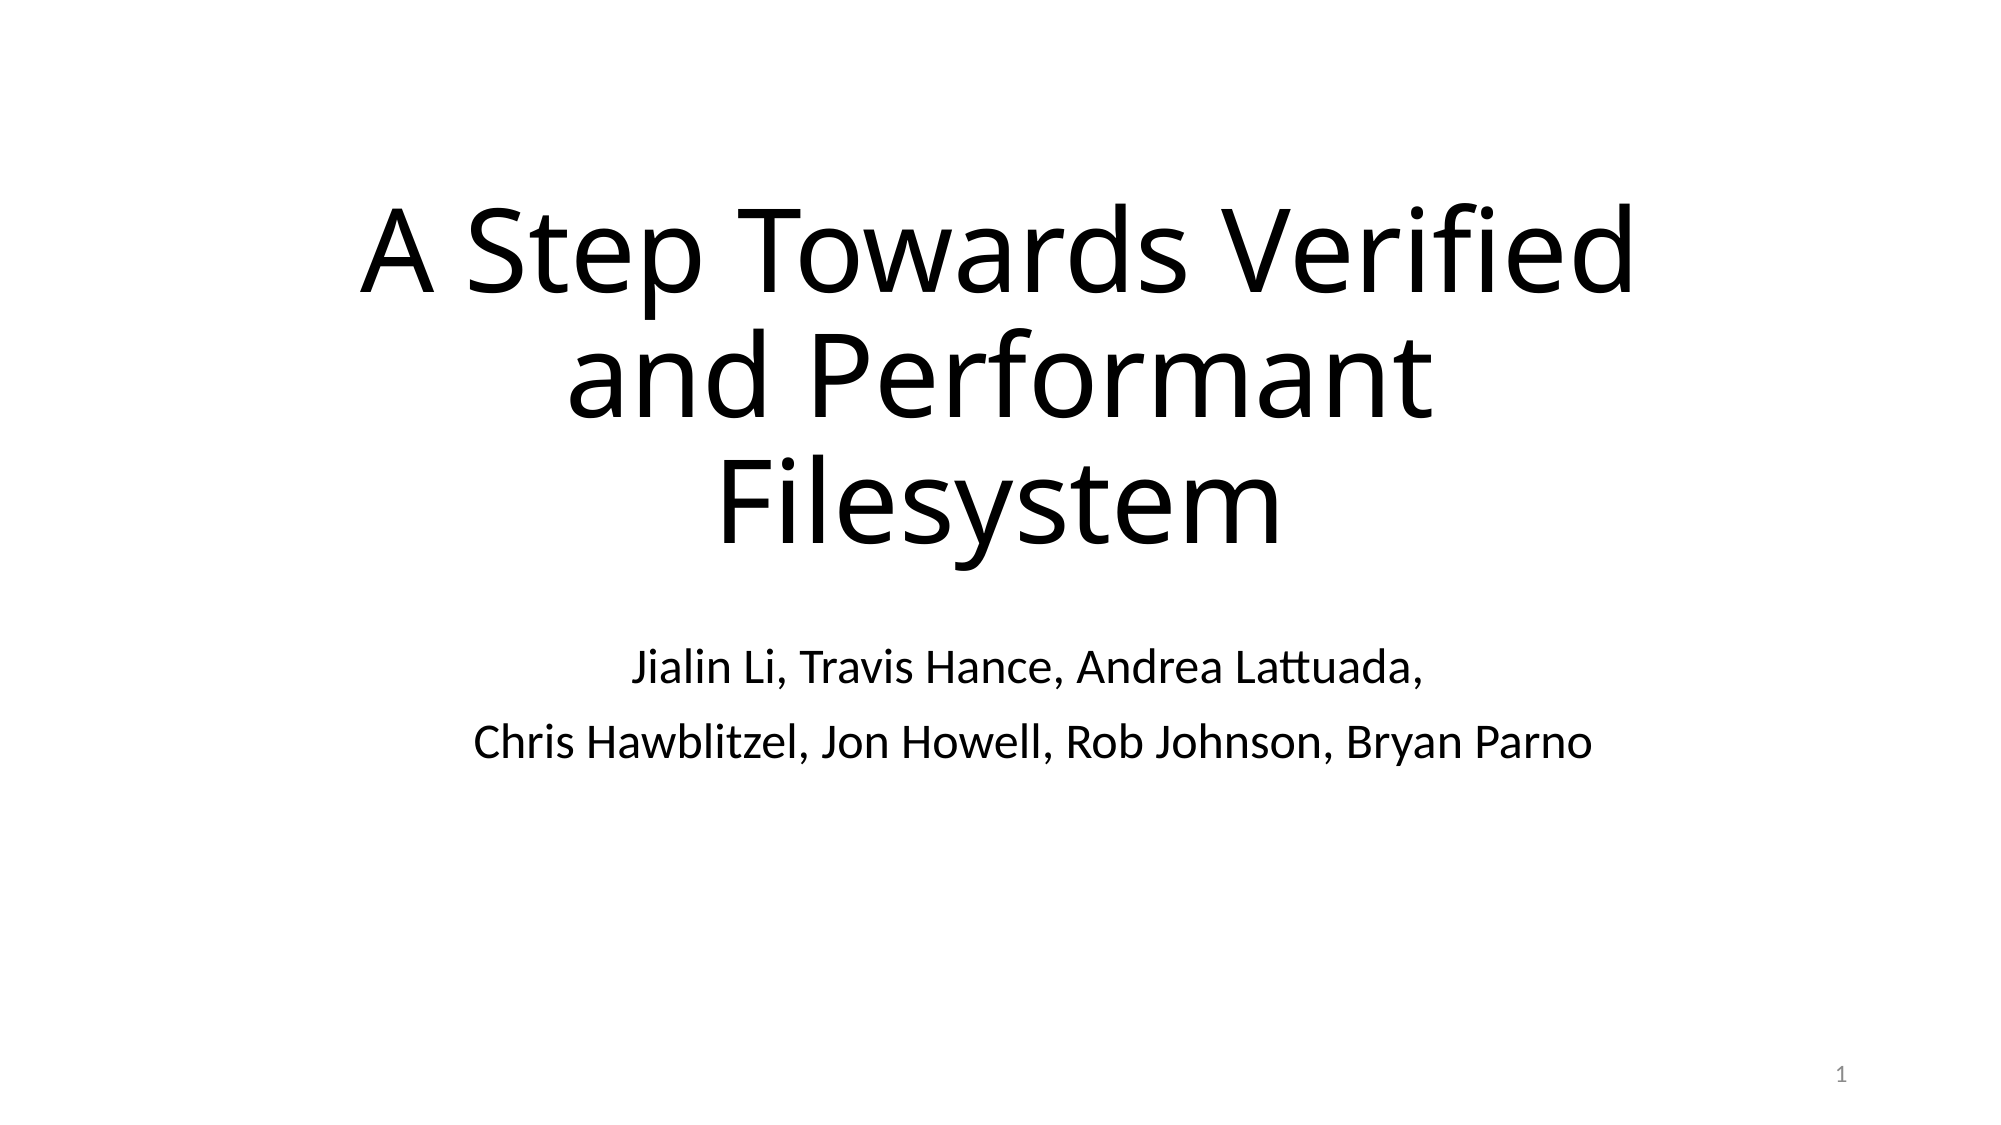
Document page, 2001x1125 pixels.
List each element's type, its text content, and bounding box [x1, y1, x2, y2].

title A Step Towards Verified and Performant Filesystem [249, 184, 1750, 576]
slide_number 1 [1412, 1042, 1863, 1103]
subtitle Jialin Li, Travis Hance, Andrea Lattuada, Chris Hawblitzel, Jon Howell, Rob Johnson, Bryan Parno [283, 632, 1784, 905]
